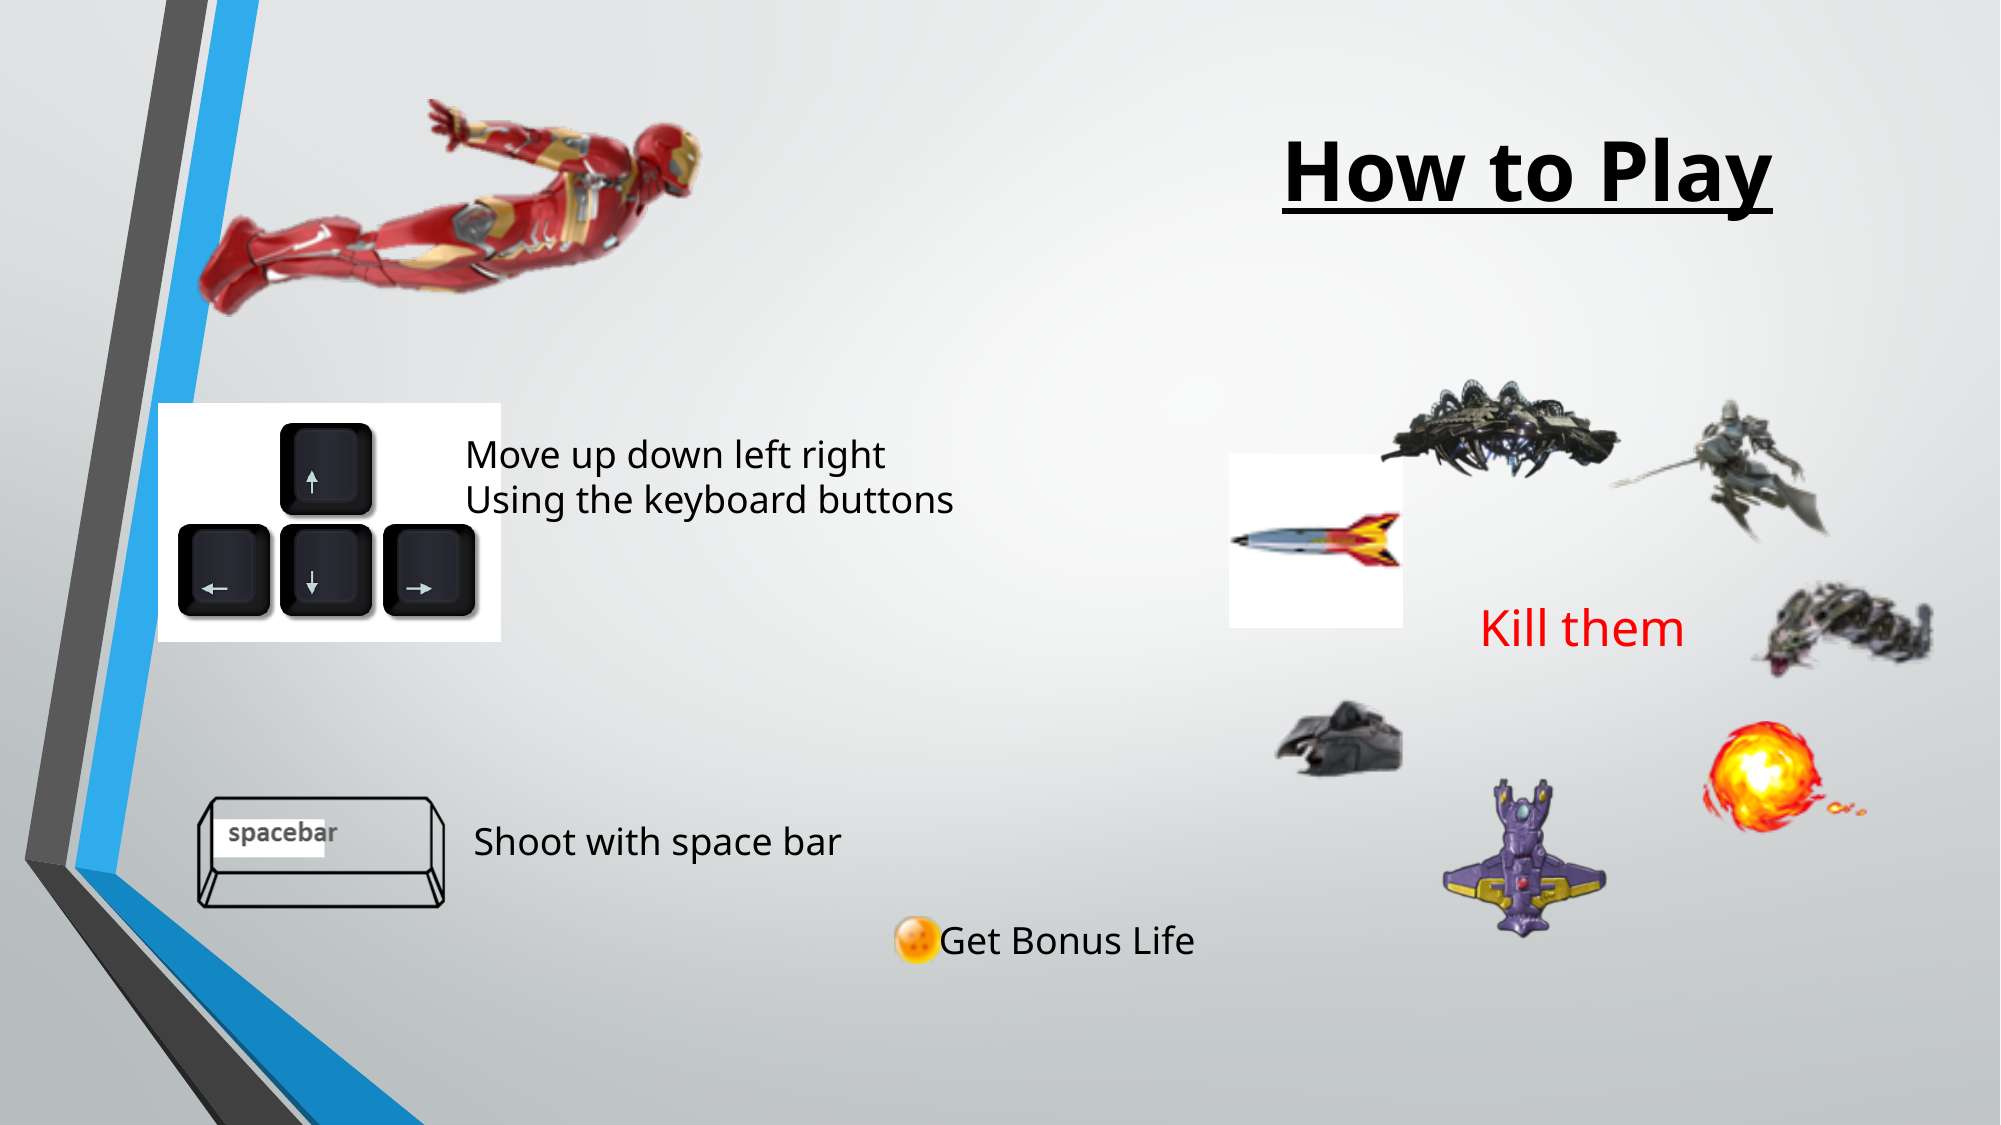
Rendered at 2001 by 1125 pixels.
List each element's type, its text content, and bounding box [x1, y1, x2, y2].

text_box Get Bonus Life [924, 909, 1211, 970]
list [191, 99, 707, 317]
picture [1701, 721, 1867, 835]
title How to Play [137, 59, 1789, 278]
picture [1720, 579, 1968, 688]
text_box Shoot with space bar [458, 810, 858, 871]
text_box Move up down left right Using the keyboard buttons [501, 423, 970, 529]
text_box Kill them [1464, 589, 1701, 665]
picture [894, 916, 942, 964]
picture [1229, 376, 1850, 628]
picture [1420, 761, 1630, 970]
picture [1266, 692, 1413, 787]
picture [158, 403, 501, 643]
picture [183, 783, 456, 928]
